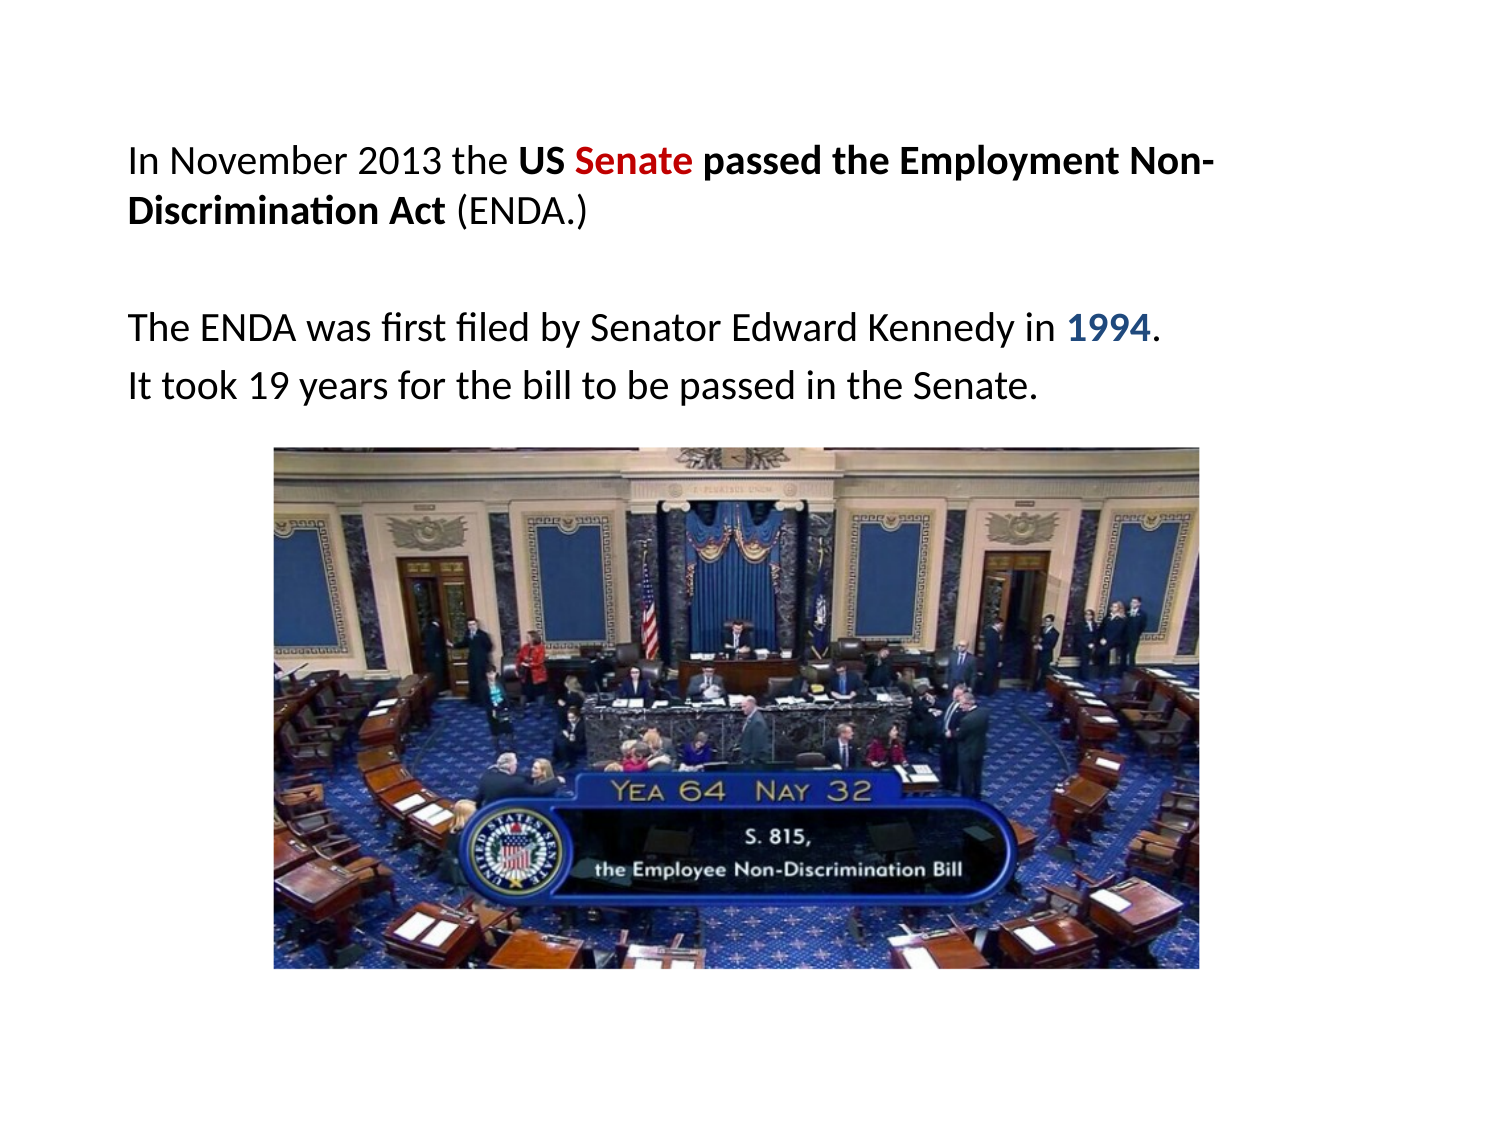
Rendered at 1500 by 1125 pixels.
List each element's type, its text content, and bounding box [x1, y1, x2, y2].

list In November 2013 the US Senate passed the Employment Non-Discrimination Act (ENDA.) The ENDA was first filed by Senator Edward Kennedy in 1994. It took 19 years for the bill to be passed in the Senate. [112, 125, 1288, 450]
picture [262, 437, 1214, 985]
